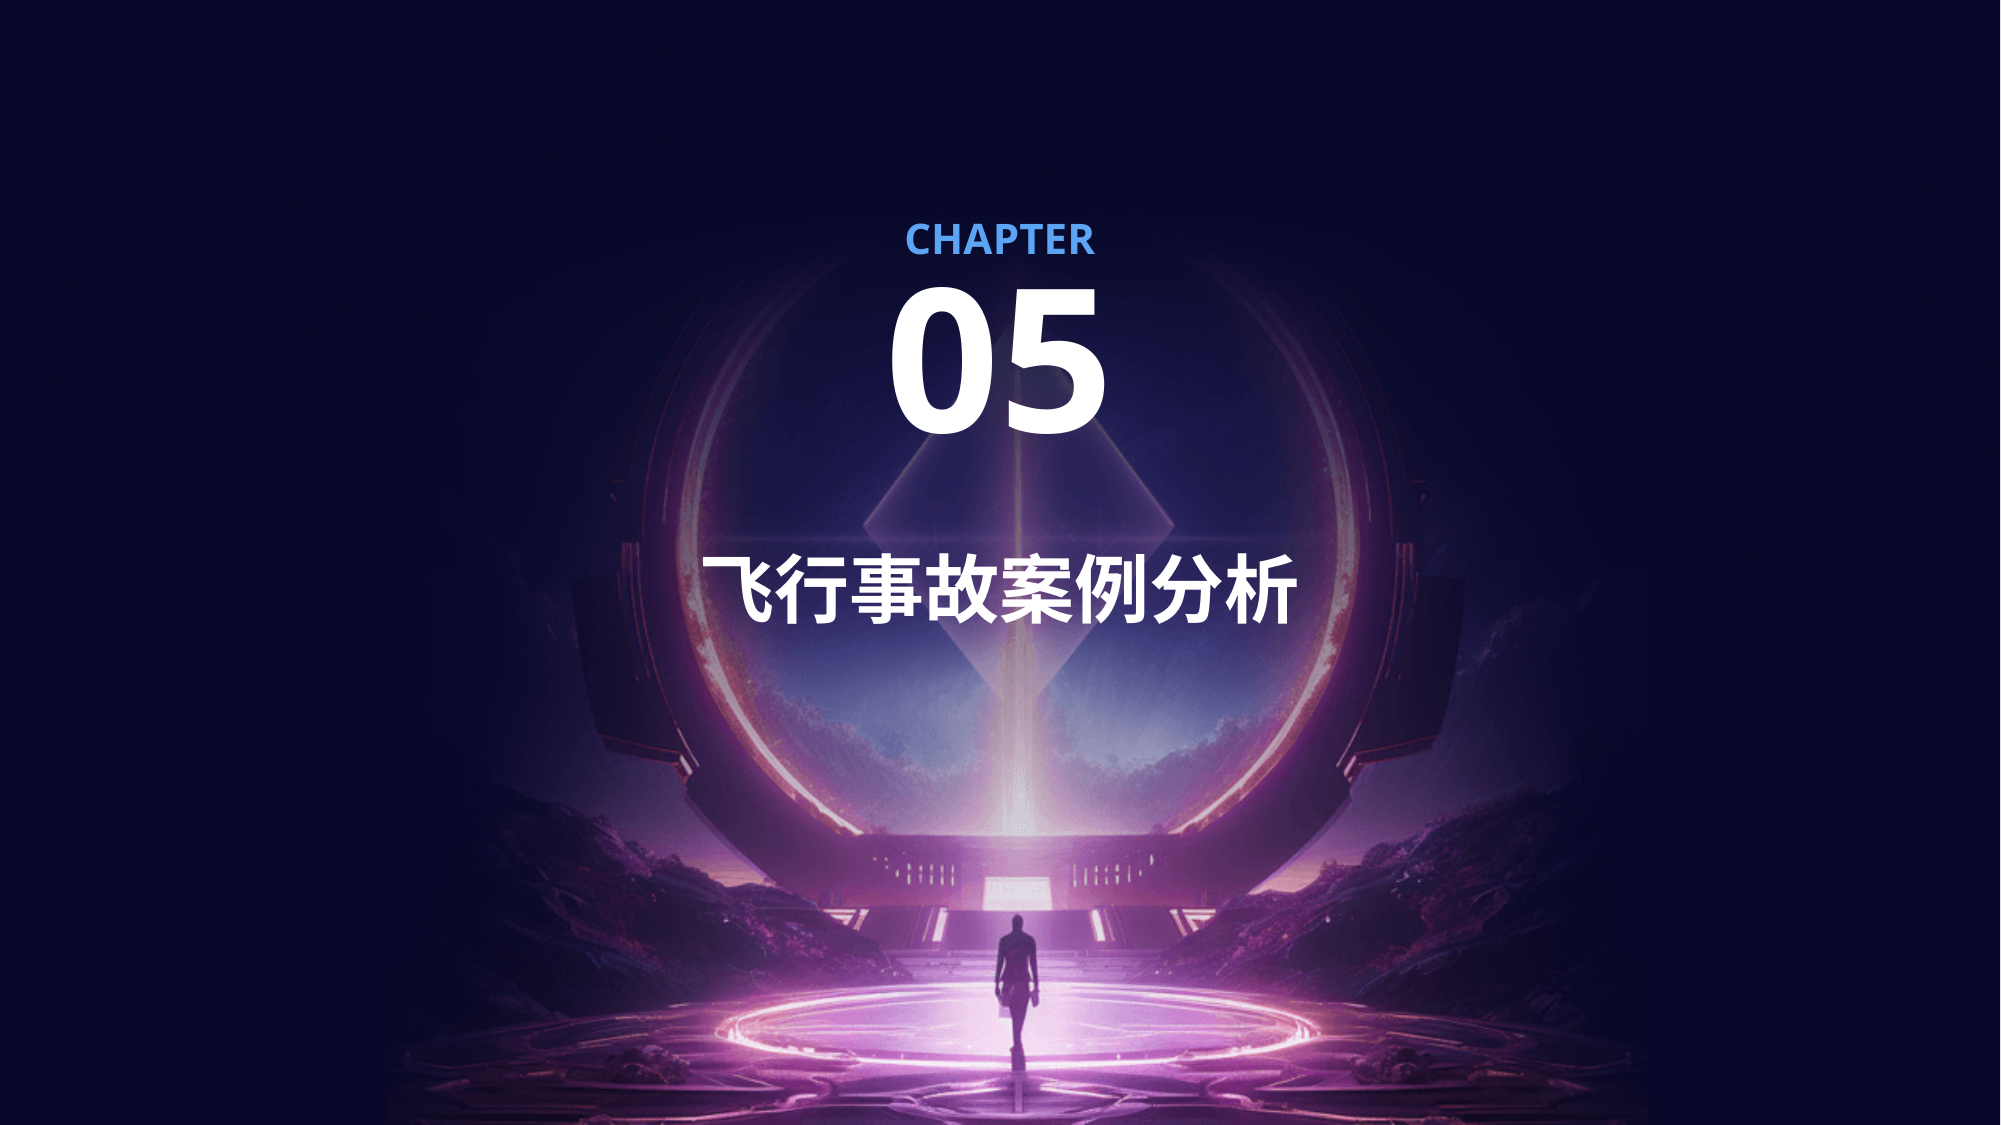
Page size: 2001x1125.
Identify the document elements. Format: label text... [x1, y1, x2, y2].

text_box 飞行事故案例分析 [461, 516, 1539, 800]
picture [0, 0, 2001, 1125]
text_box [822, 179, 1178, 285]
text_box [716, 273, 1284, 492]
